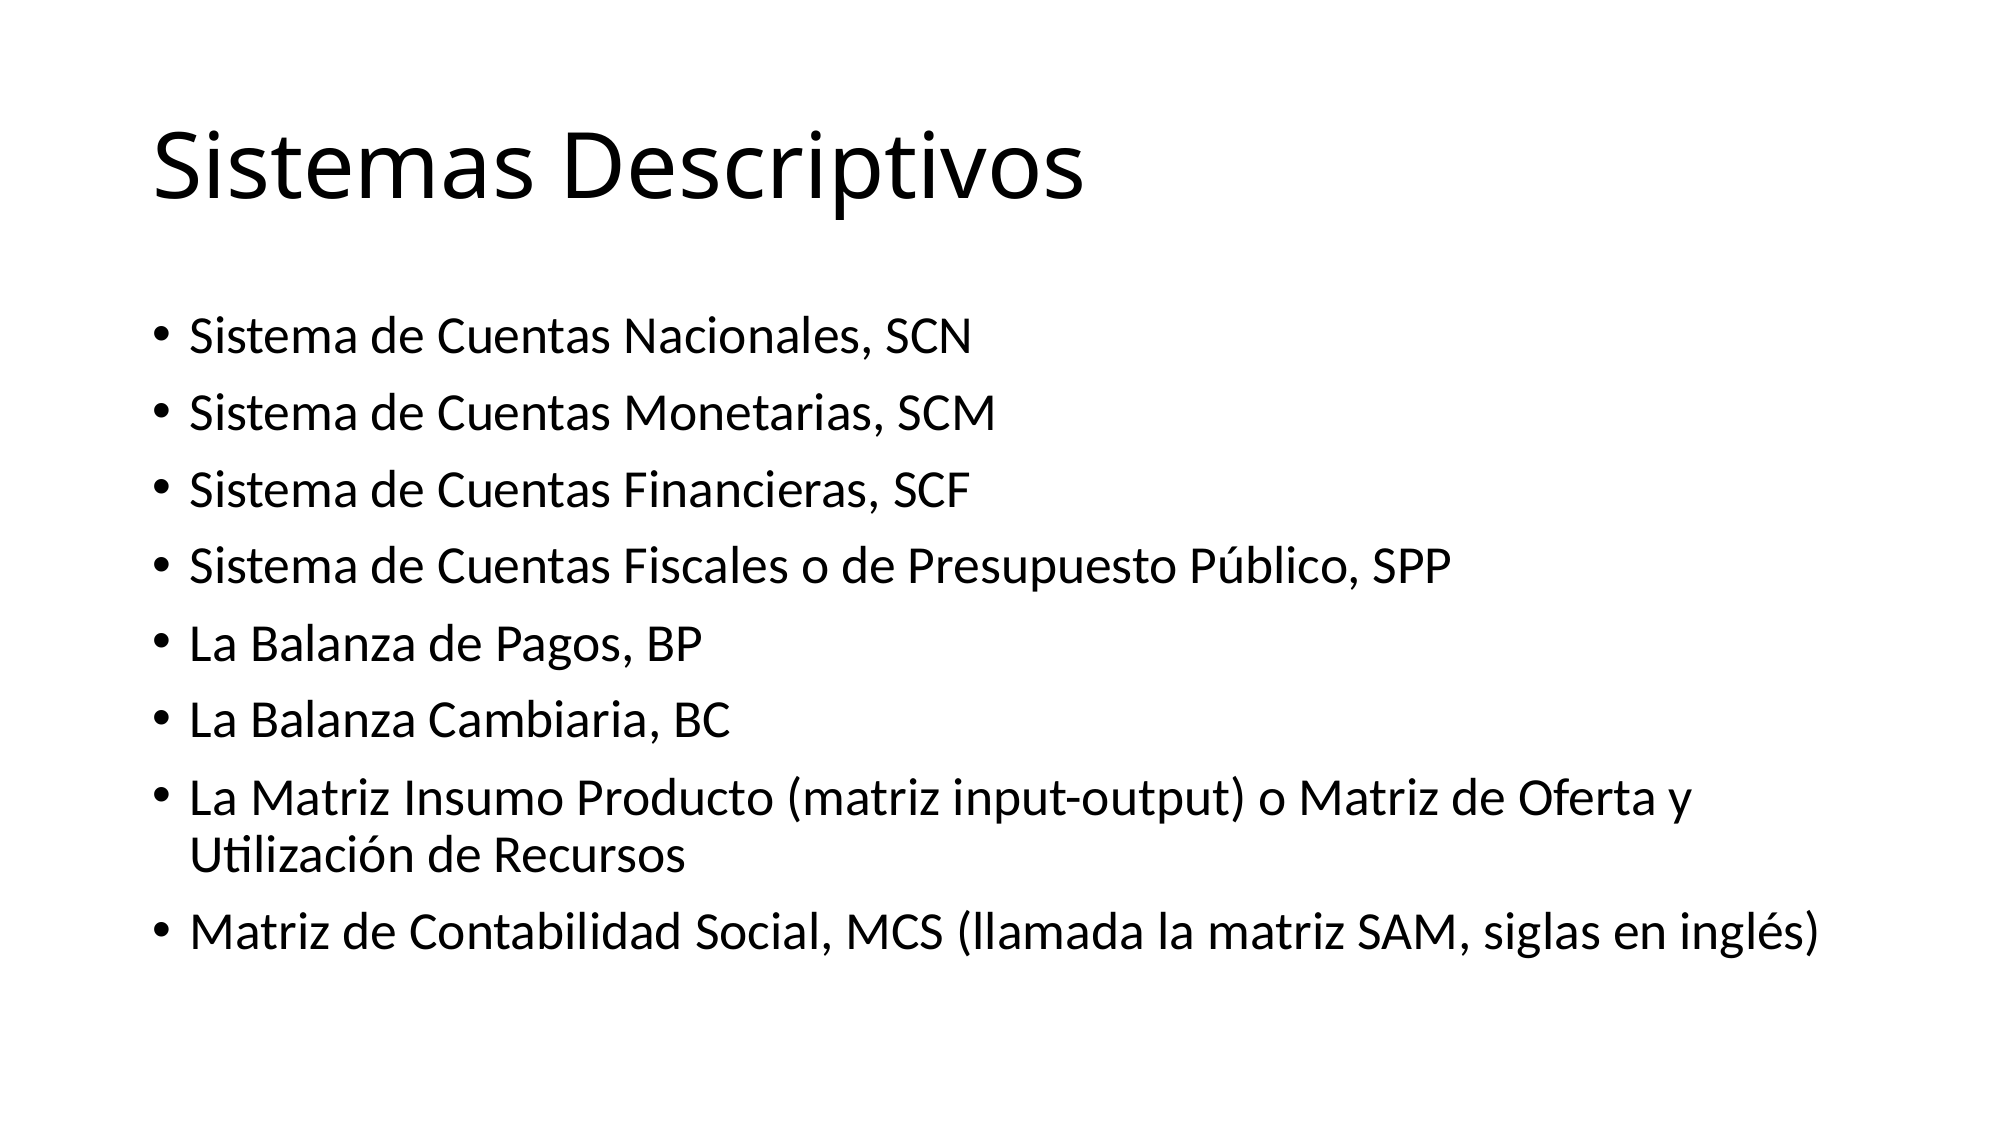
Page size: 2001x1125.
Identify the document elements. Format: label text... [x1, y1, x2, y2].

list Sistema de Cuentas Nacionales, SCN Sistema de Cuentas Monetarias, SCM Sistema de Cuentas Financieras, SCF Sistema de Cuentas Fiscales o de Presupuesto Público, SPP La Balanza de Pagos, BP La Balanza Cambiaria, BC La Matriz Insumo Producto (matriz input-output) o Matriz de Oferta y Utilización de Recursos Matriz de Contabilidad Social, MCS (llamada la matriz SAM, siglas en inglés) [137, 299, 1863, 1014]
title Sistemas Descriptivos [137, 59, 1863, 278]
